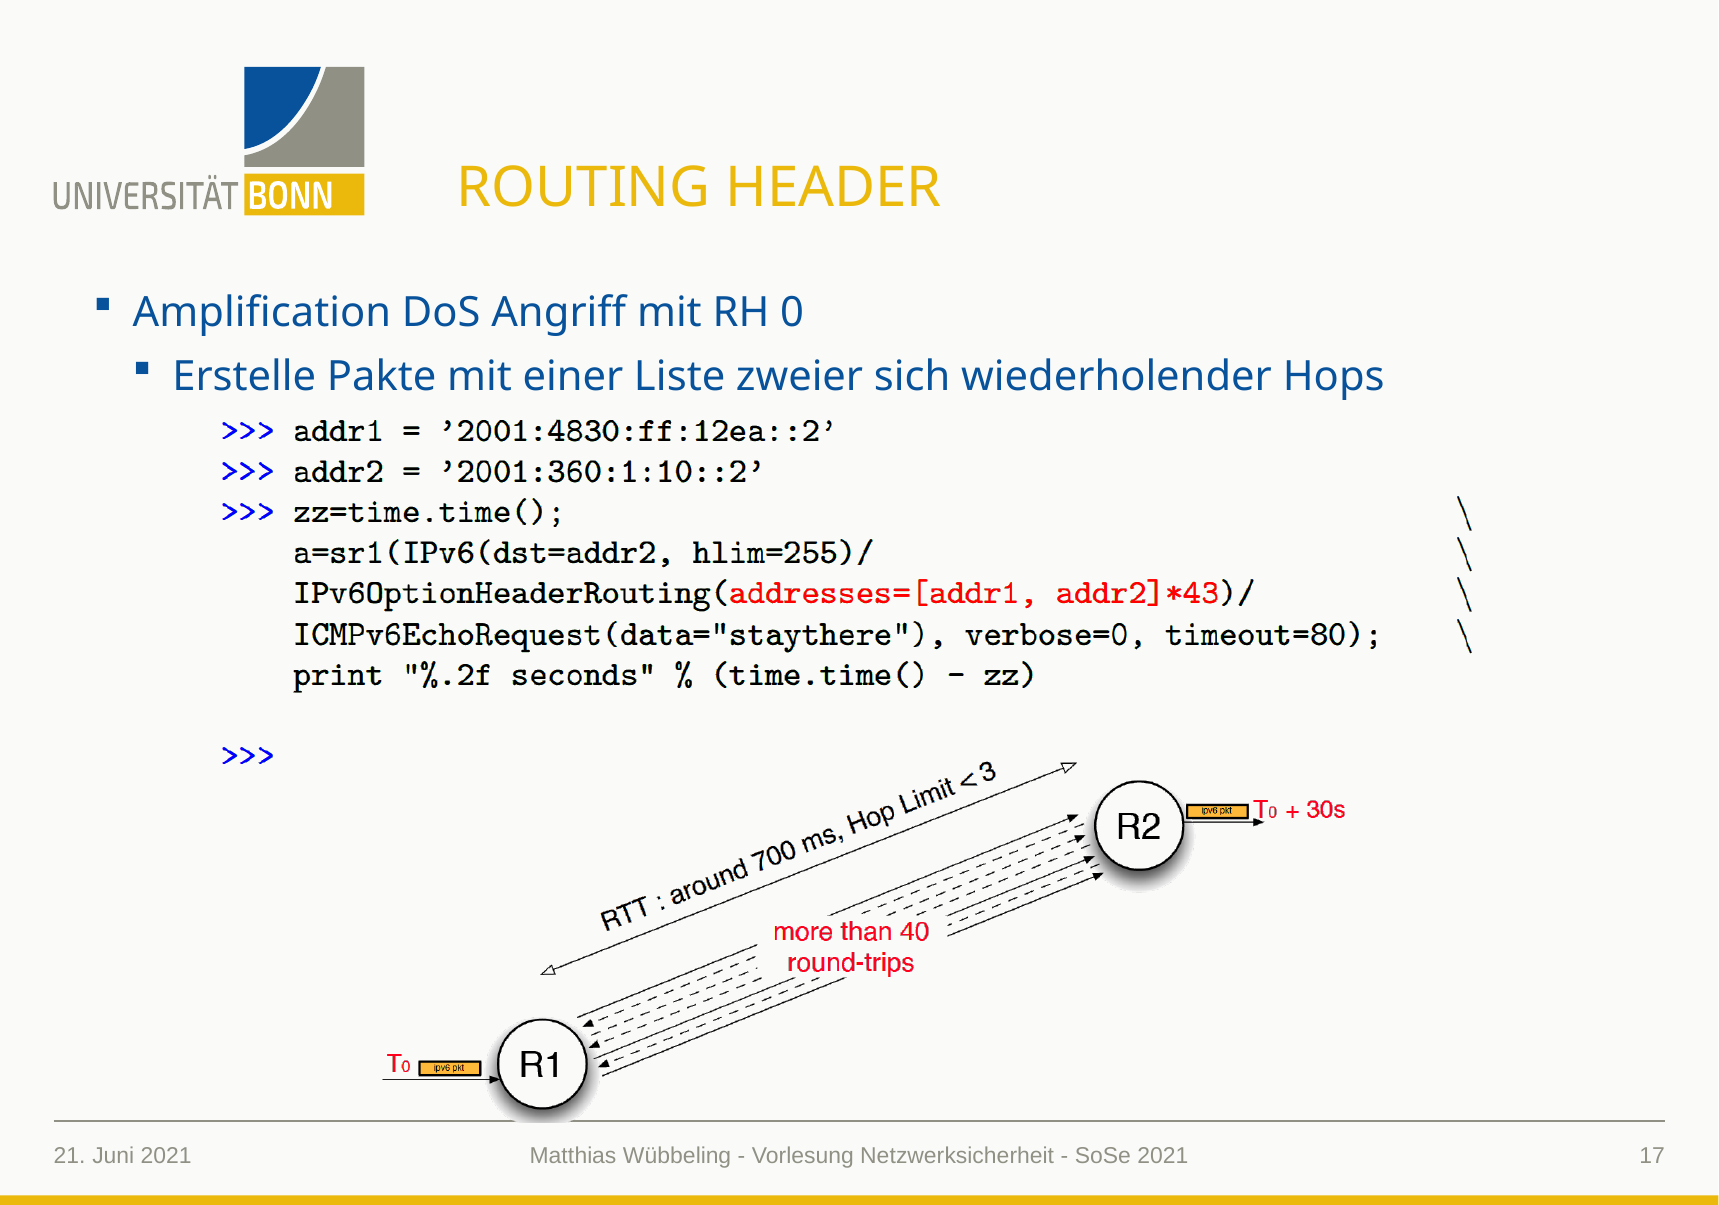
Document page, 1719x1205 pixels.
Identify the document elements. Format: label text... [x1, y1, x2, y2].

title Routing Header [456, 67, 1665, 218]
picture [193, 333, 1523, 1123]
footer Matthias Wübbeling - Vorlesung Netzwerksicherheit - SoSe 2021 [389, 1132, 1329, 1189]
list Amplification DoS Angriff mit RH 0 Erstelle Pakte mit einer Liste zweier sich wiederholender Hops [53, 284, 1665, 1055]
slide_number 17 [1557, 1121, 1665, 1189]
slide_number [53, 1121, 215, 1189]
